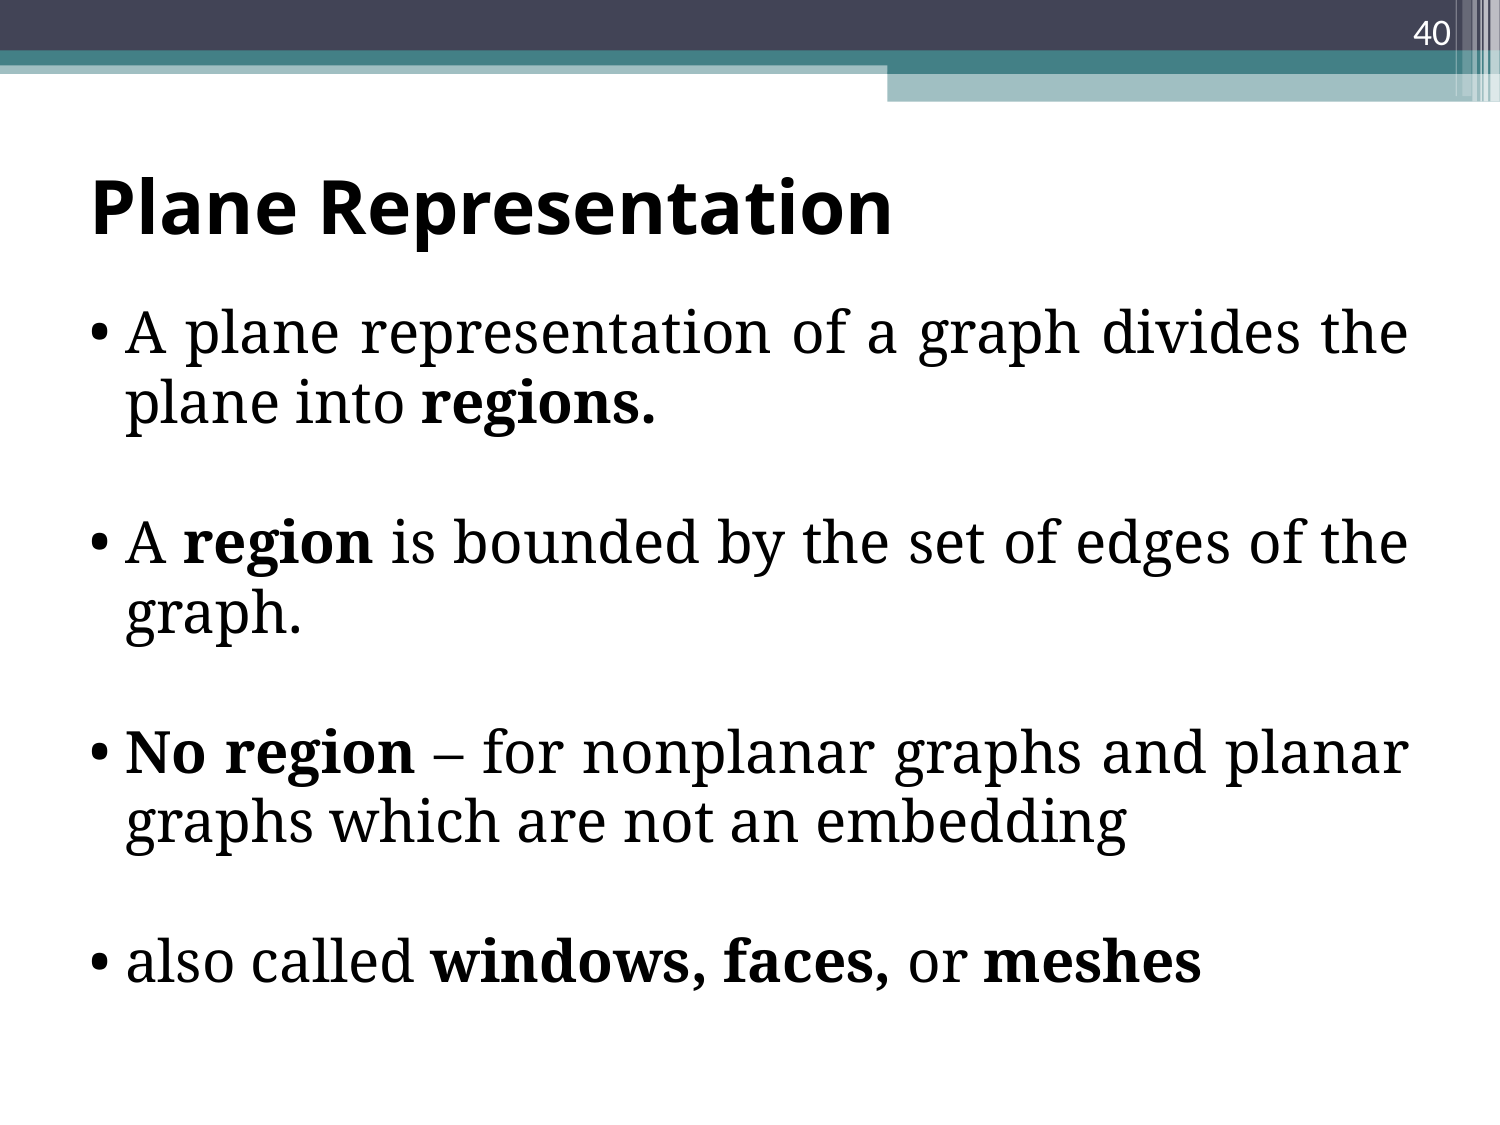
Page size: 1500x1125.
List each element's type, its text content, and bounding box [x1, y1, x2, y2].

text_box <number> [1340, 0, 1466, 61]
text_box Plane Representation [74, 162, 1425, 287]
text_box A plane representation of a graph divides the plane into regions. A region is bounded by the set of edges of the graph. No region – for nonplanar graphs and planar graphs which are not an embedding also called windows, faces, or meshes [74, 287, 1425, 997]
